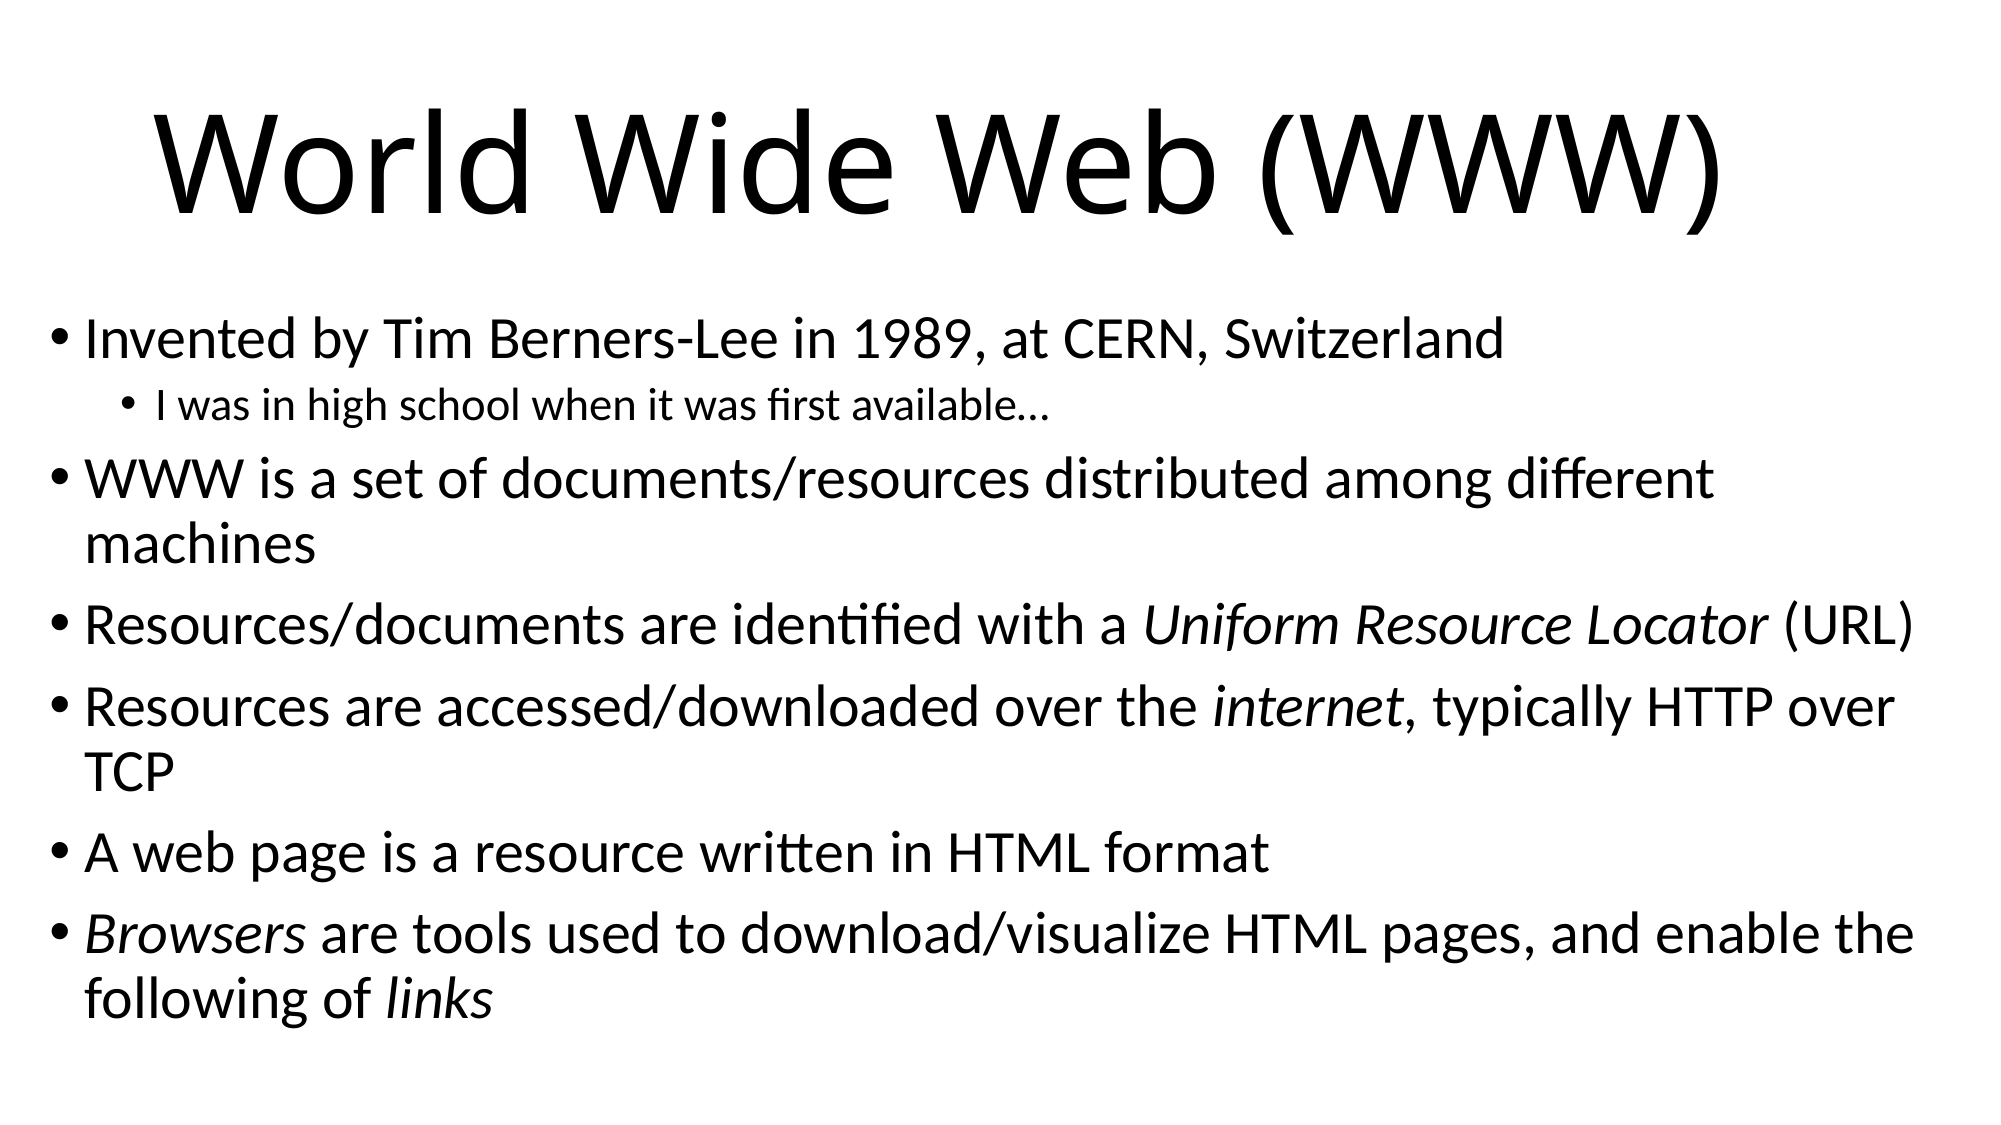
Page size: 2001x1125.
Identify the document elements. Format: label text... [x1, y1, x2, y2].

list Invented by Tim Berners-Lee in 1989, at CERN, Switzerland I was in high school when it was first available… WWW is a set of documents/resources distributed among different machines Resources/documents are identified with a Uniform Resource Locator (URL) Resources are accessed/downloaded over the internet, typically HTTP over TCP A web page is a resource written in HTML format Browsers are tools used to download/visualize HTML pages, and enable the following of links [34, 299, 1975, 1092]
title World Wide Web (WWW) [137, 59, 1863, 278]
